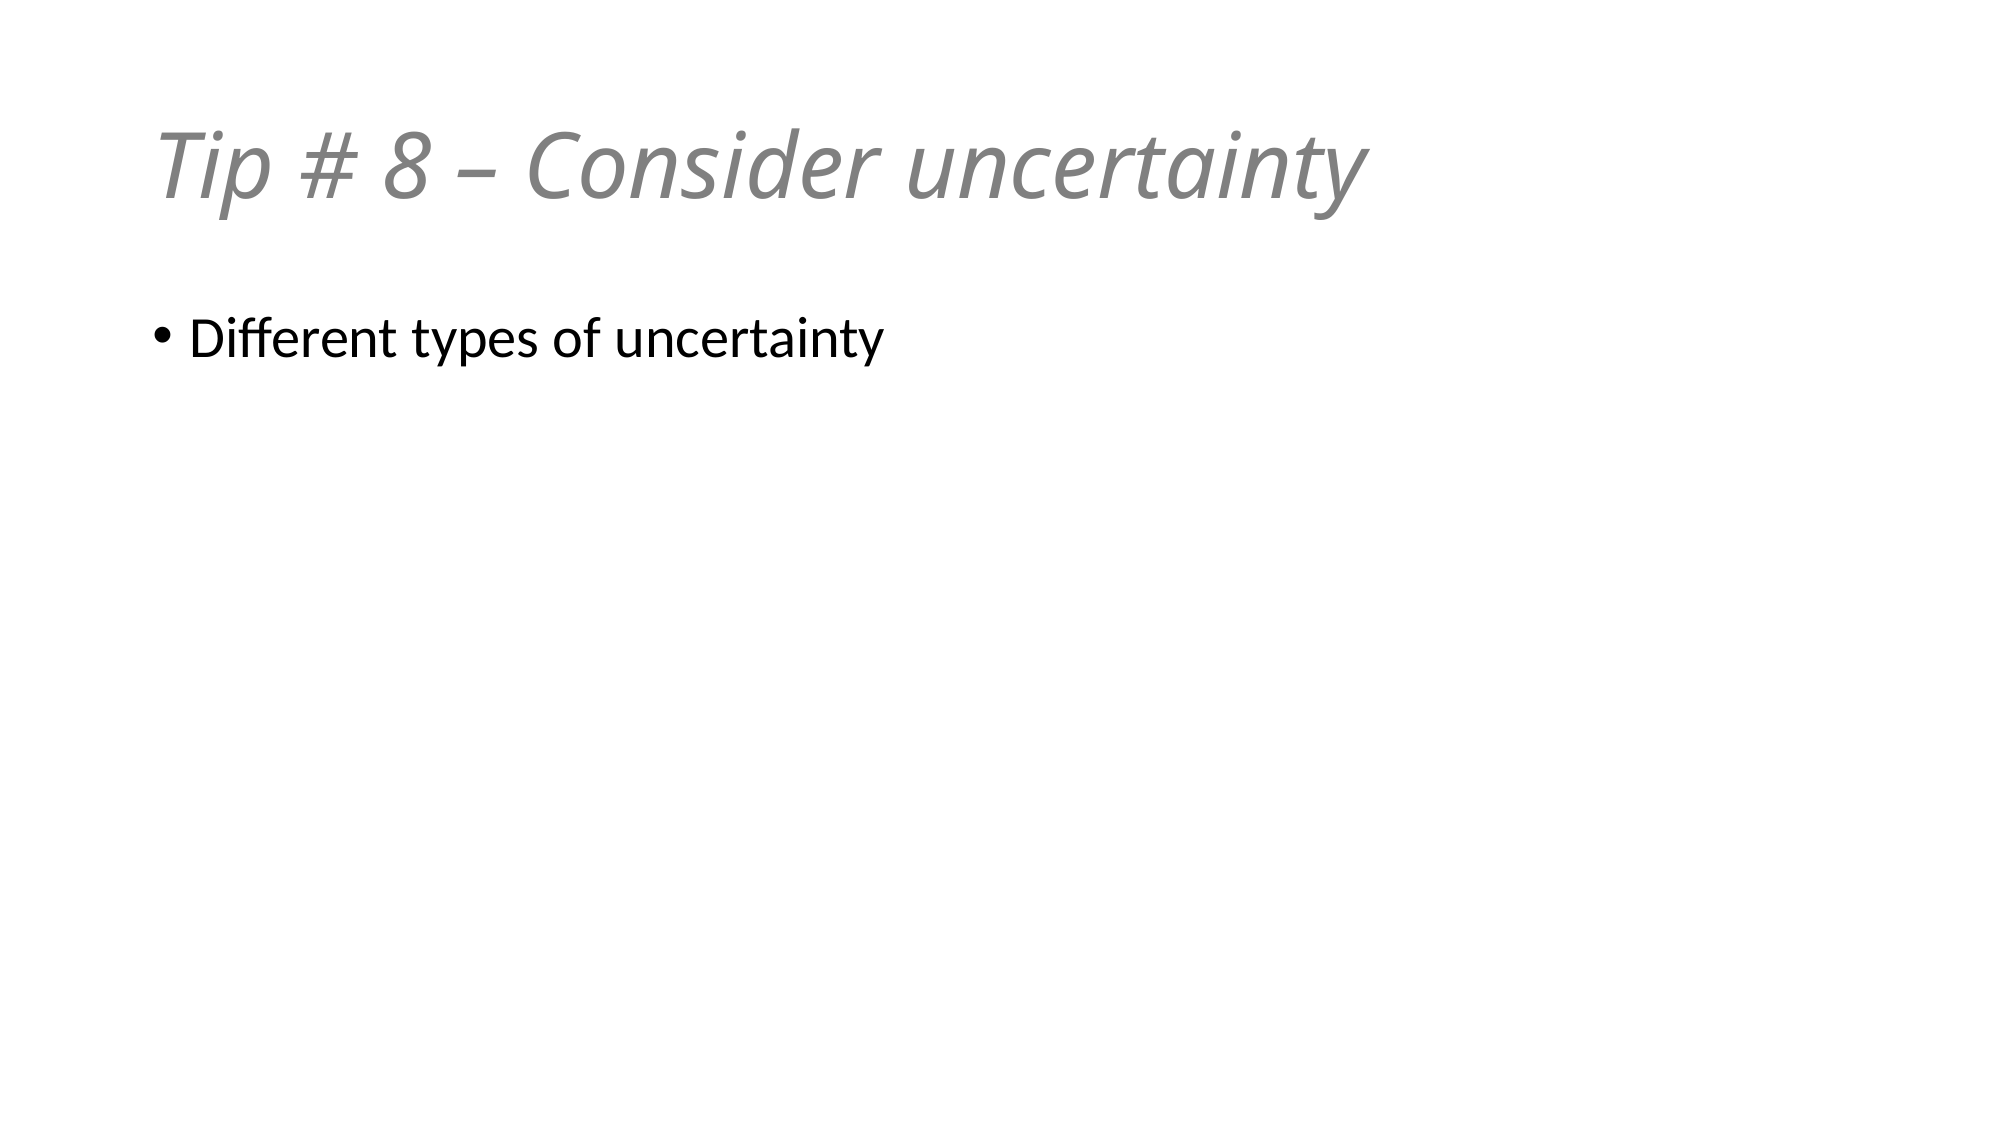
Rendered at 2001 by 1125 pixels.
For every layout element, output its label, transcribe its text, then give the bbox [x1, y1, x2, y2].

title Tip # 8 – Consider uncertainty [137, 59, 1863, 278]
list Different types of uncertainty [137, 299, 1863, 1014]
